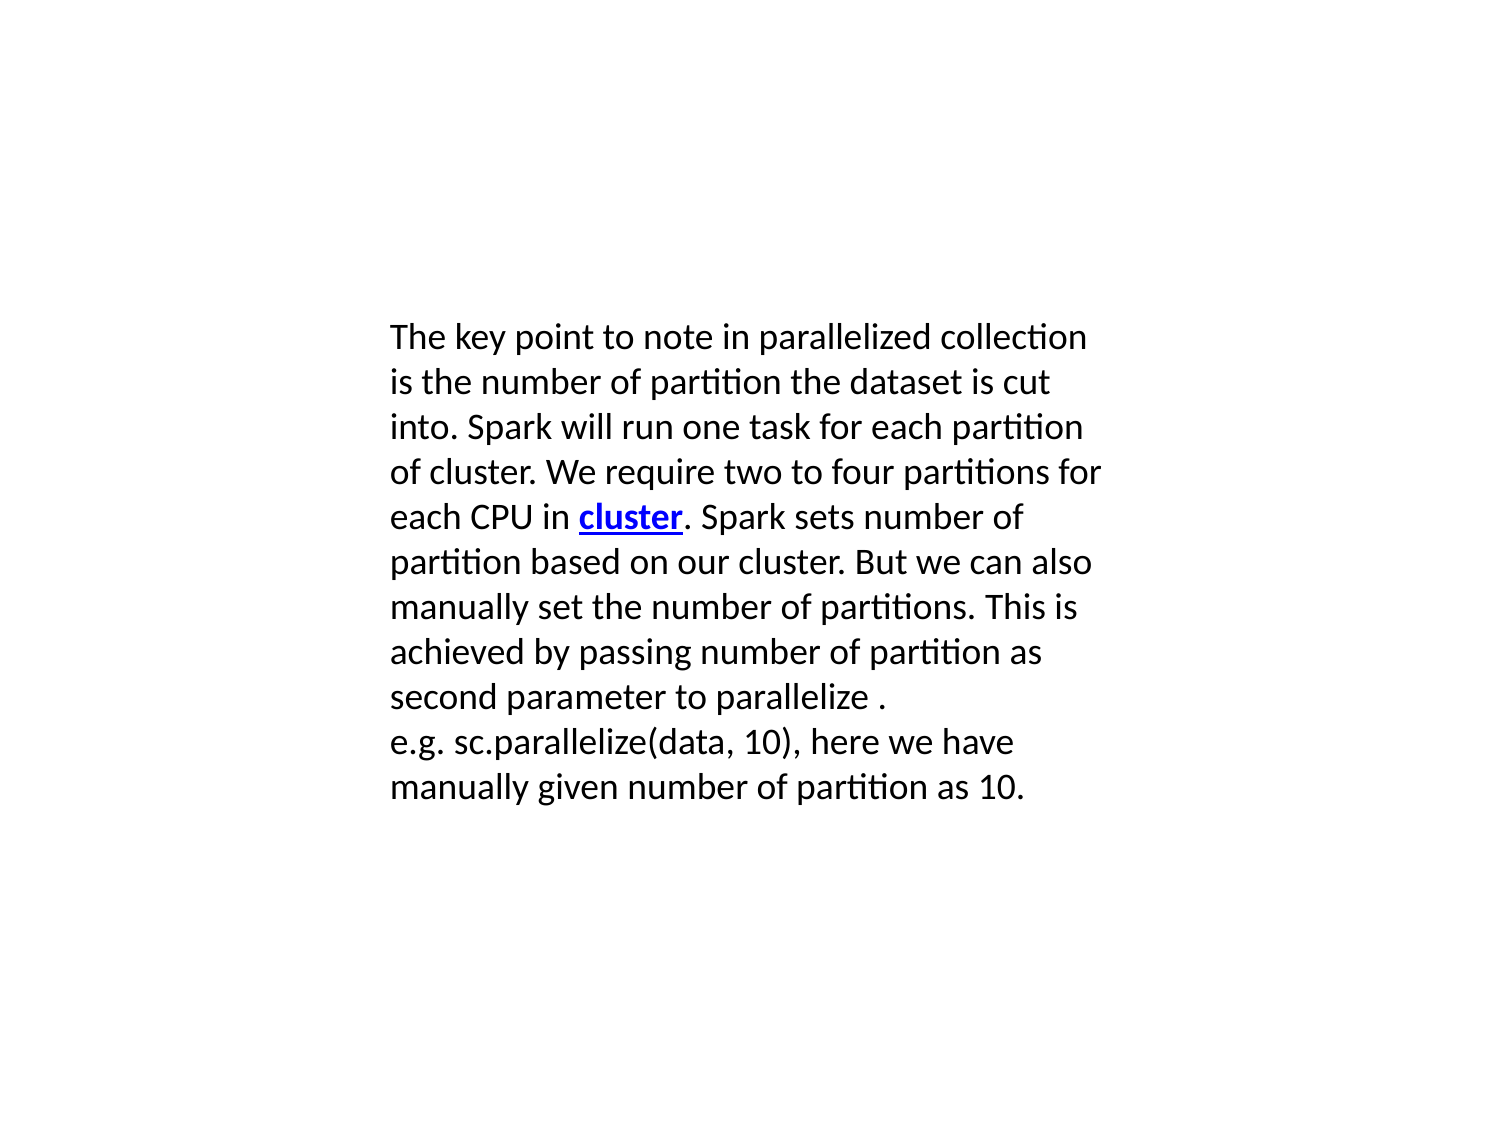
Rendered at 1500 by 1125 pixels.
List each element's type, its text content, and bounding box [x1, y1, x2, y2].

text_box The key point to note in parallelized collection is the number of partition the dataset is cut into. Spark will run one task for each partition of cluster. We require two to four partitions for each CPU in cluster. Spark sets number of partition based on our cluster. But we can also manually set the number of partitions. This is achieved by passing number of partition as second parameter to parallelize . e.g. sc.parallelize(data, 10), here we have manually given number of partition as 10. [374, 304, 1125, 815]
